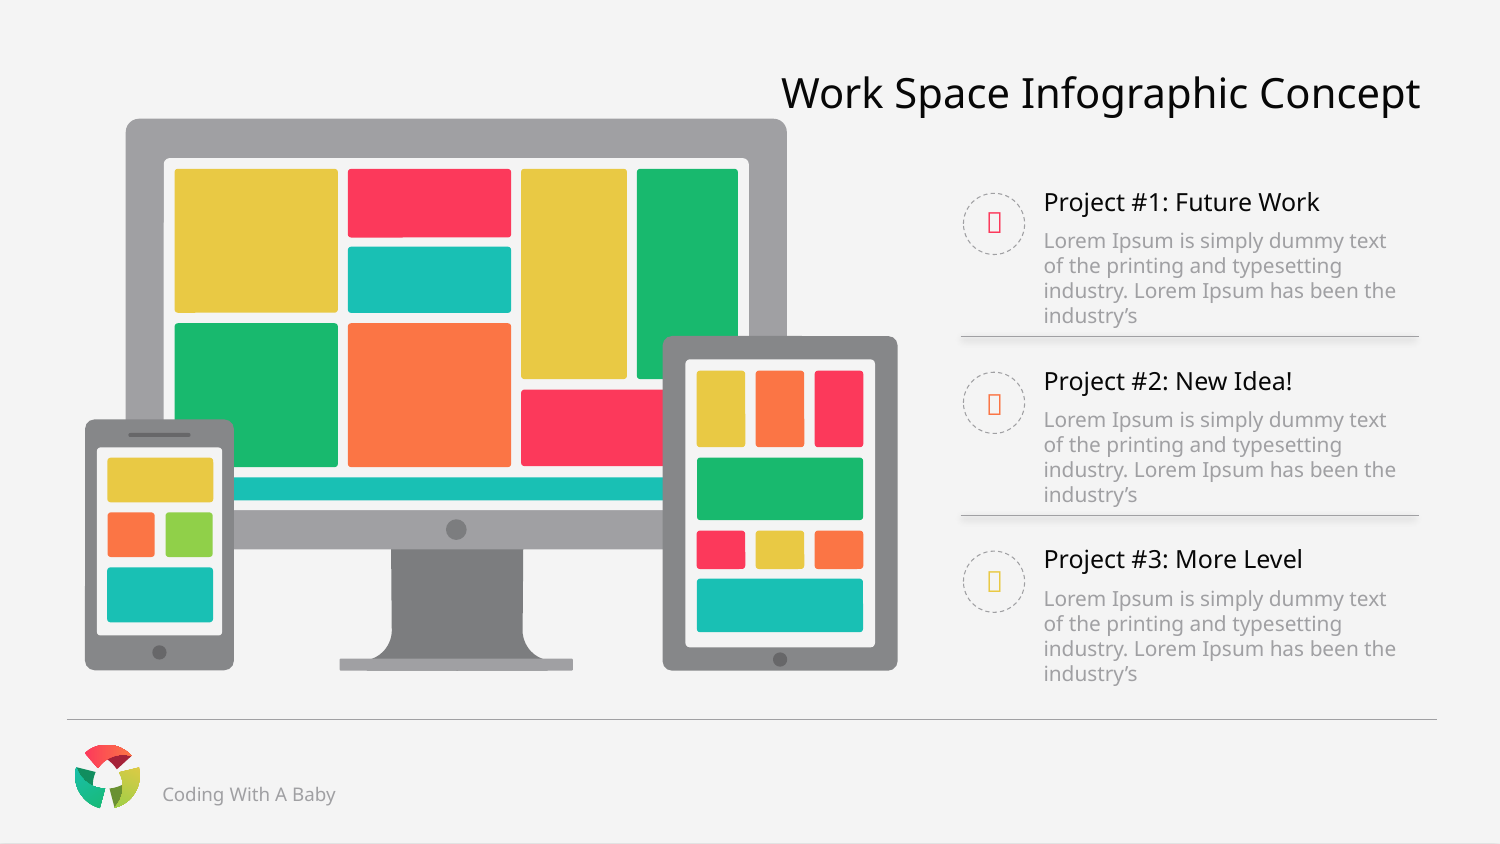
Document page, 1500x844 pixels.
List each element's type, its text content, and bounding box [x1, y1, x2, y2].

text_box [955, 167, 1419, 337]
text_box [955, 525, 1419, 670]
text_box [955, 346, 1419, 516]
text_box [84, 118, 898, 671]
title Work Space Infographic Concept [738, 46, 1436, 125]
